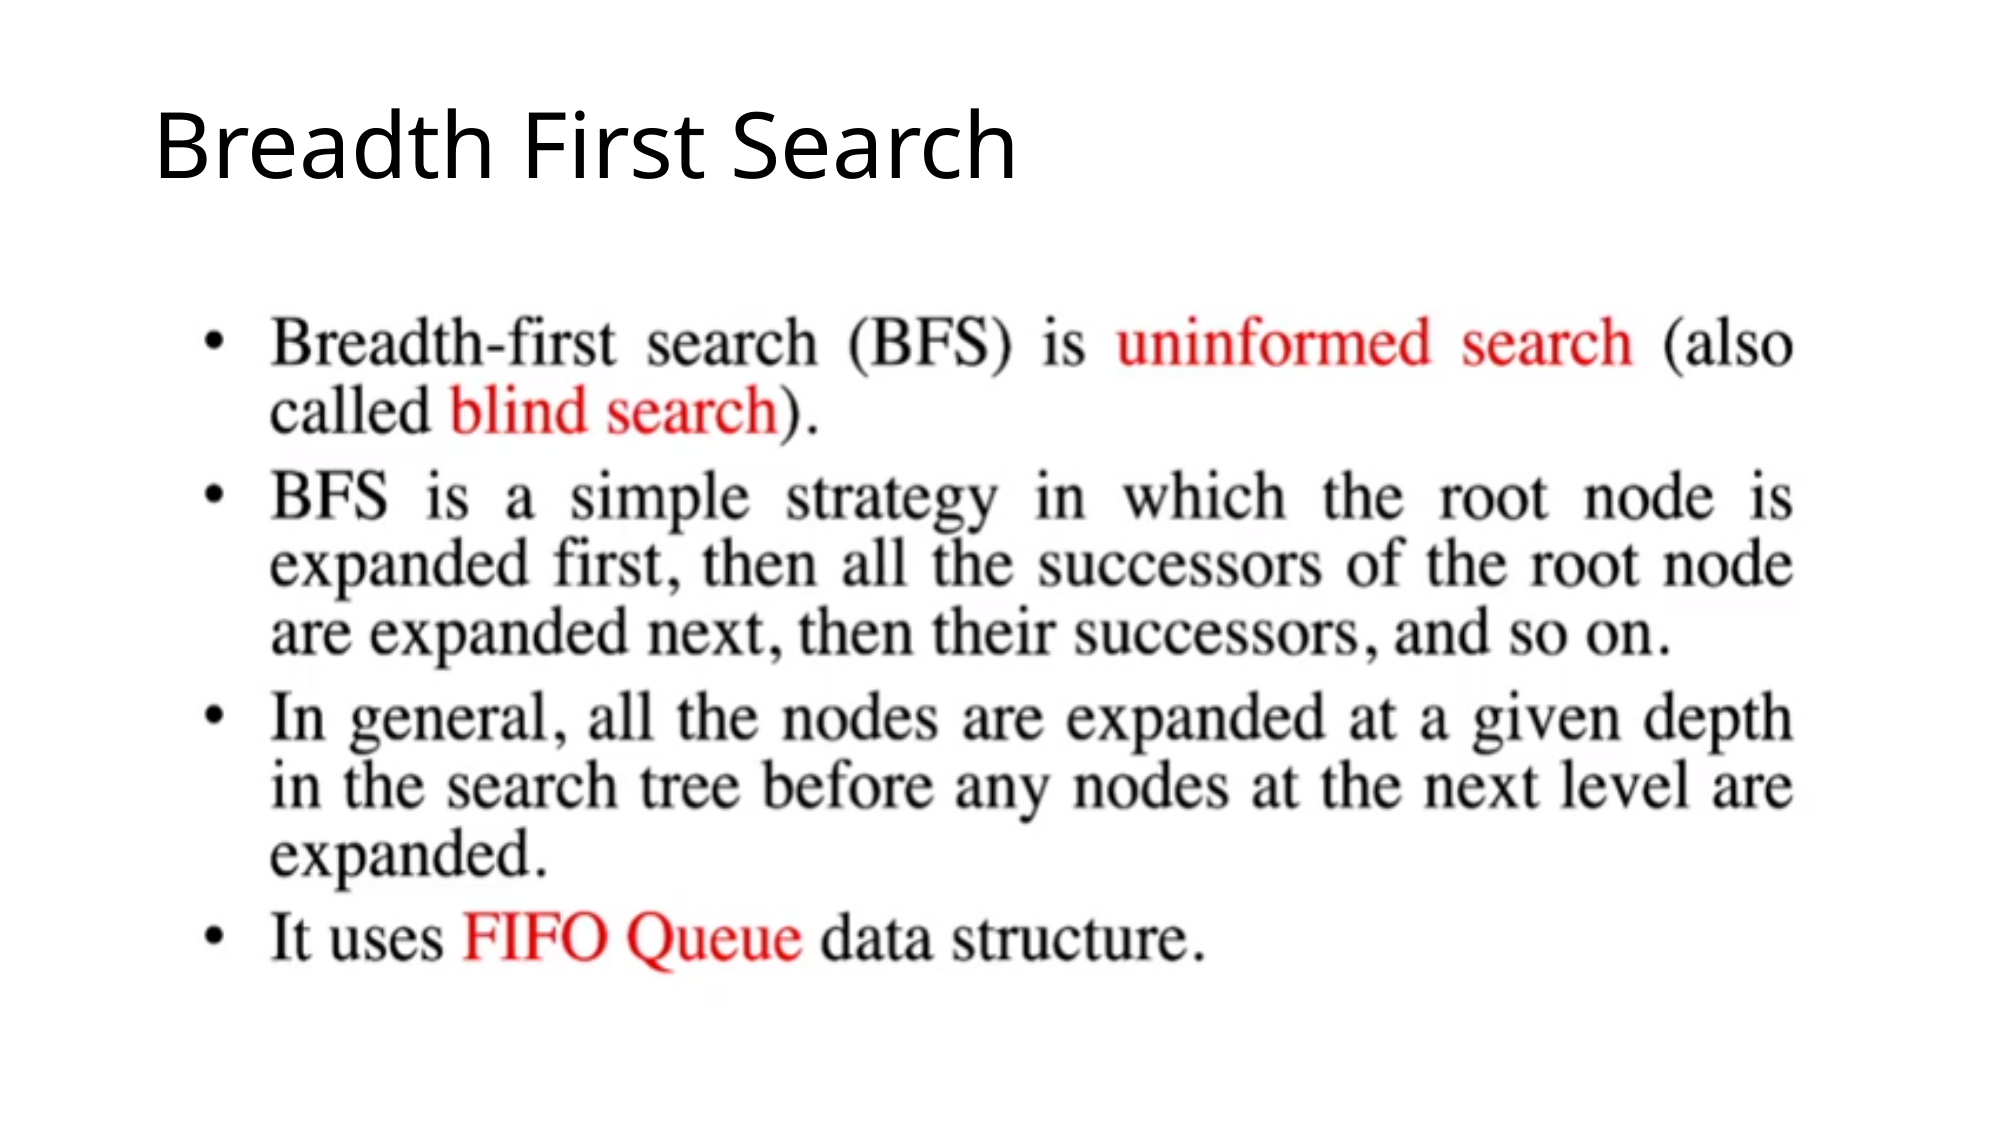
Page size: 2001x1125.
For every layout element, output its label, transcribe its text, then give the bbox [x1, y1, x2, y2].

title Breadth First Search [137, 59, 1863, 238]
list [177, 306, 1847, 1004]
